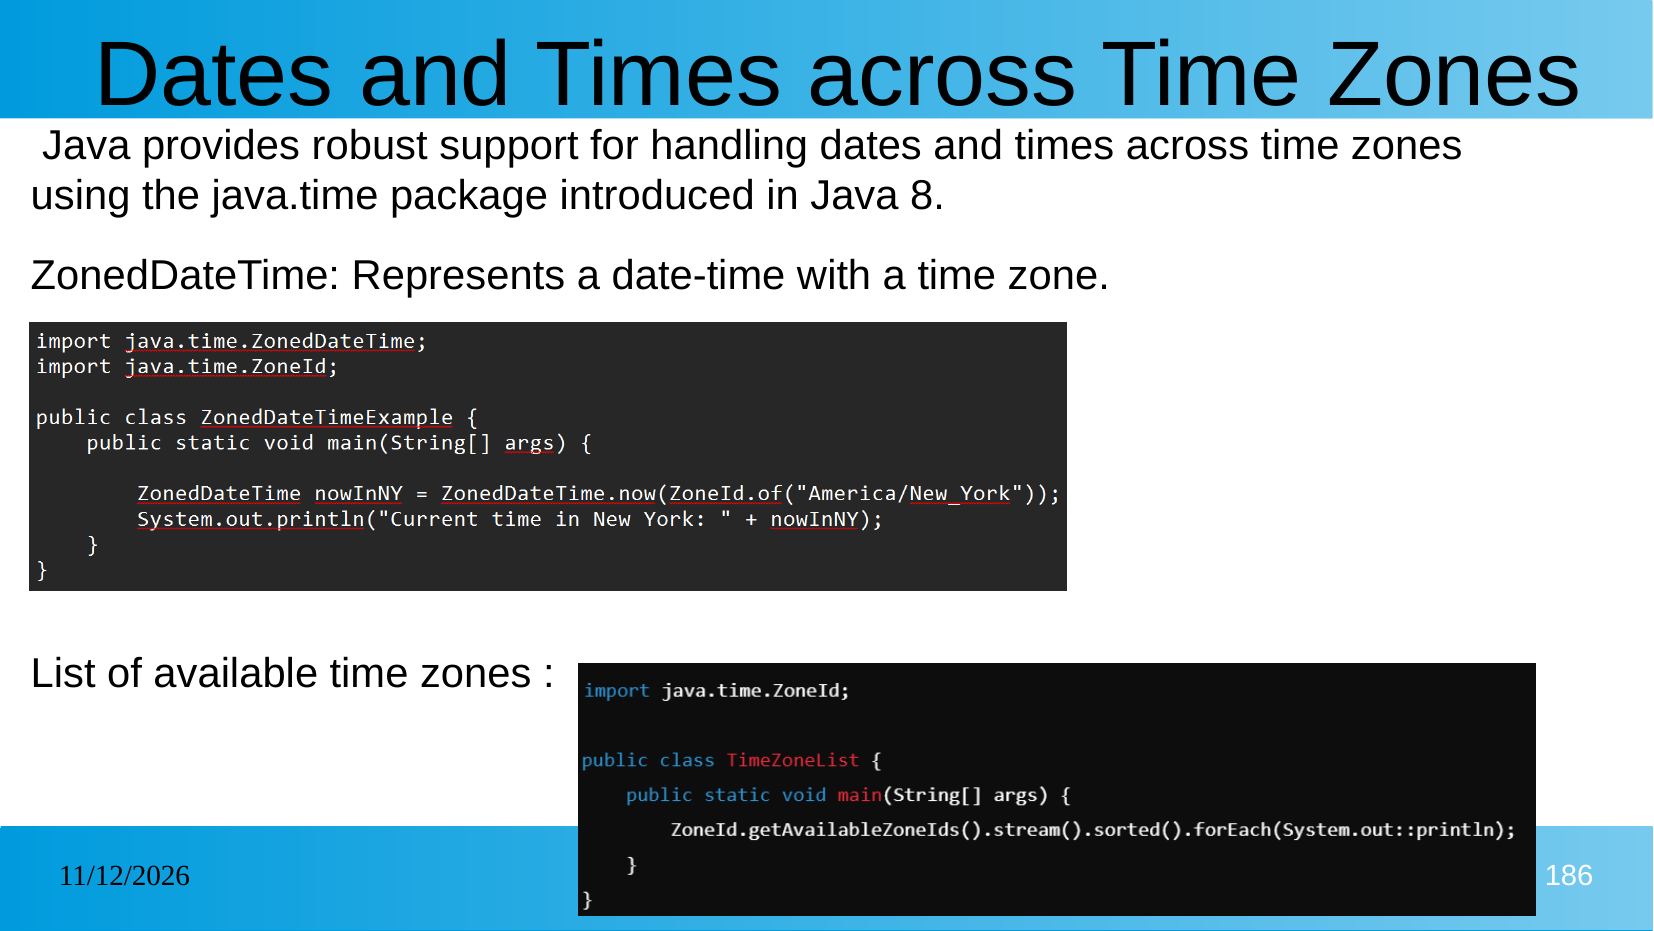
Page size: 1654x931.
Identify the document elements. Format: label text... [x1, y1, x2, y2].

title Dates and Times across Time Zones [59, 29, 1594, 108]
picture [578, 663, 1536, 916]
list Java provides robust support for handling dates and times across time zones using the java.time package introduced in Java 8. ZonedDateTime: Represents a date-time with a time zone. List of available time zones : [30, 118, 1566, 840]
picture [29, 322, 1067, 591]
slide_number 186 [1541, 856, 1594, 915]
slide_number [59, 856, 443, 915]
